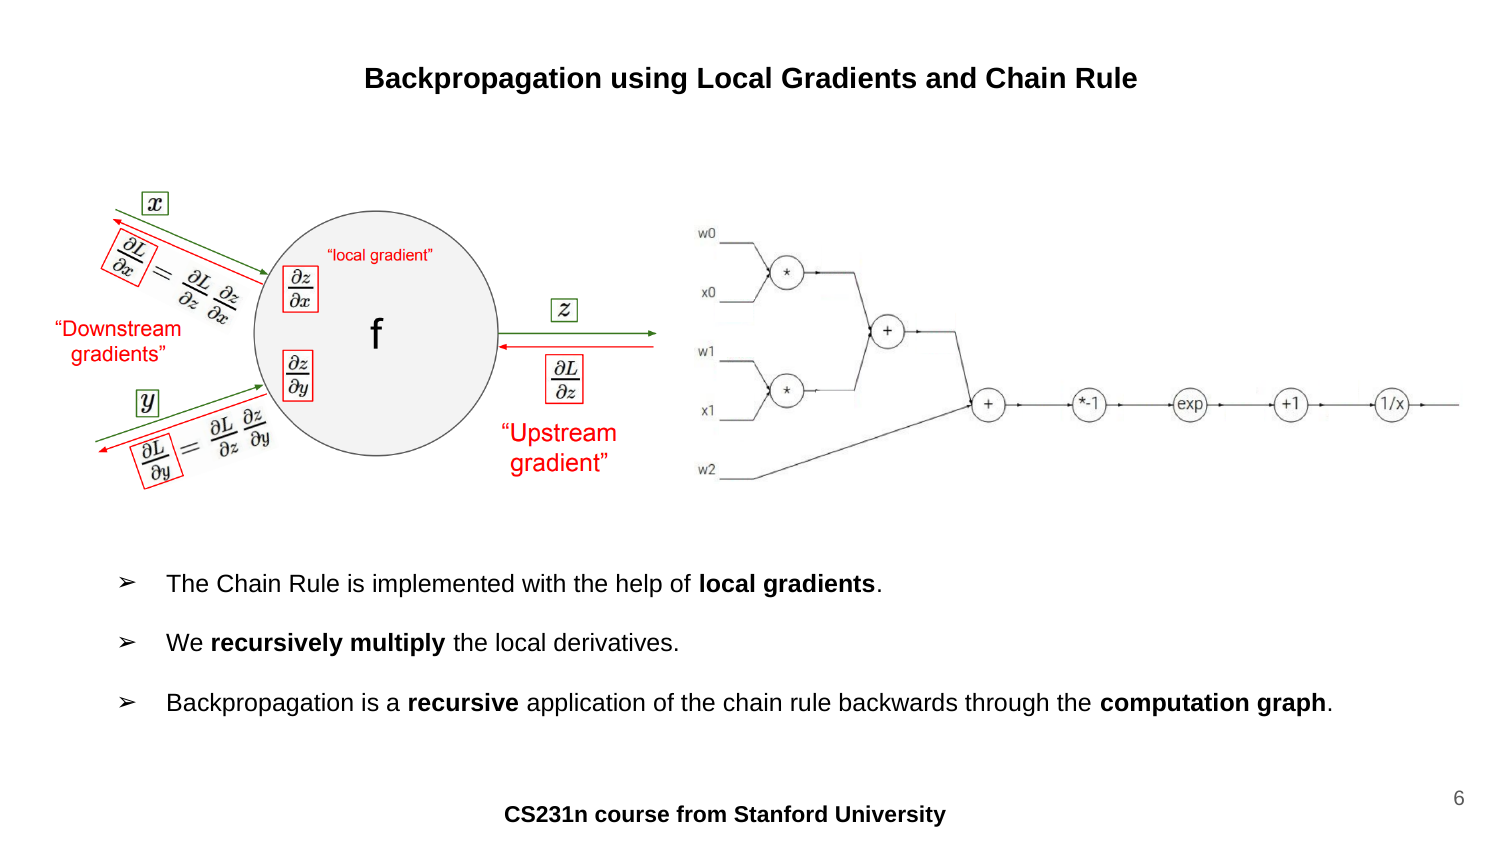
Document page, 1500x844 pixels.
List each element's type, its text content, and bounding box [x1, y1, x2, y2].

slide_number ‹#› [1389, 764, 1480, 830]
text_box The Chain Rule is implemented with the help of local gradients. We recursively multiply the local derivatives. Backpropagation is a recursive application of the chain rule backwards through the computation graph. [76, 552, 1371, 670]
text_box CS231n course from Stanford University [489, 785, 981, 841]
picture [693, 219, 1468, 484]
picture [52, 183, 657, 490]
text_box Backpropagation using Local Gradients and Chain Rule [349, 44, 1294, 114]
